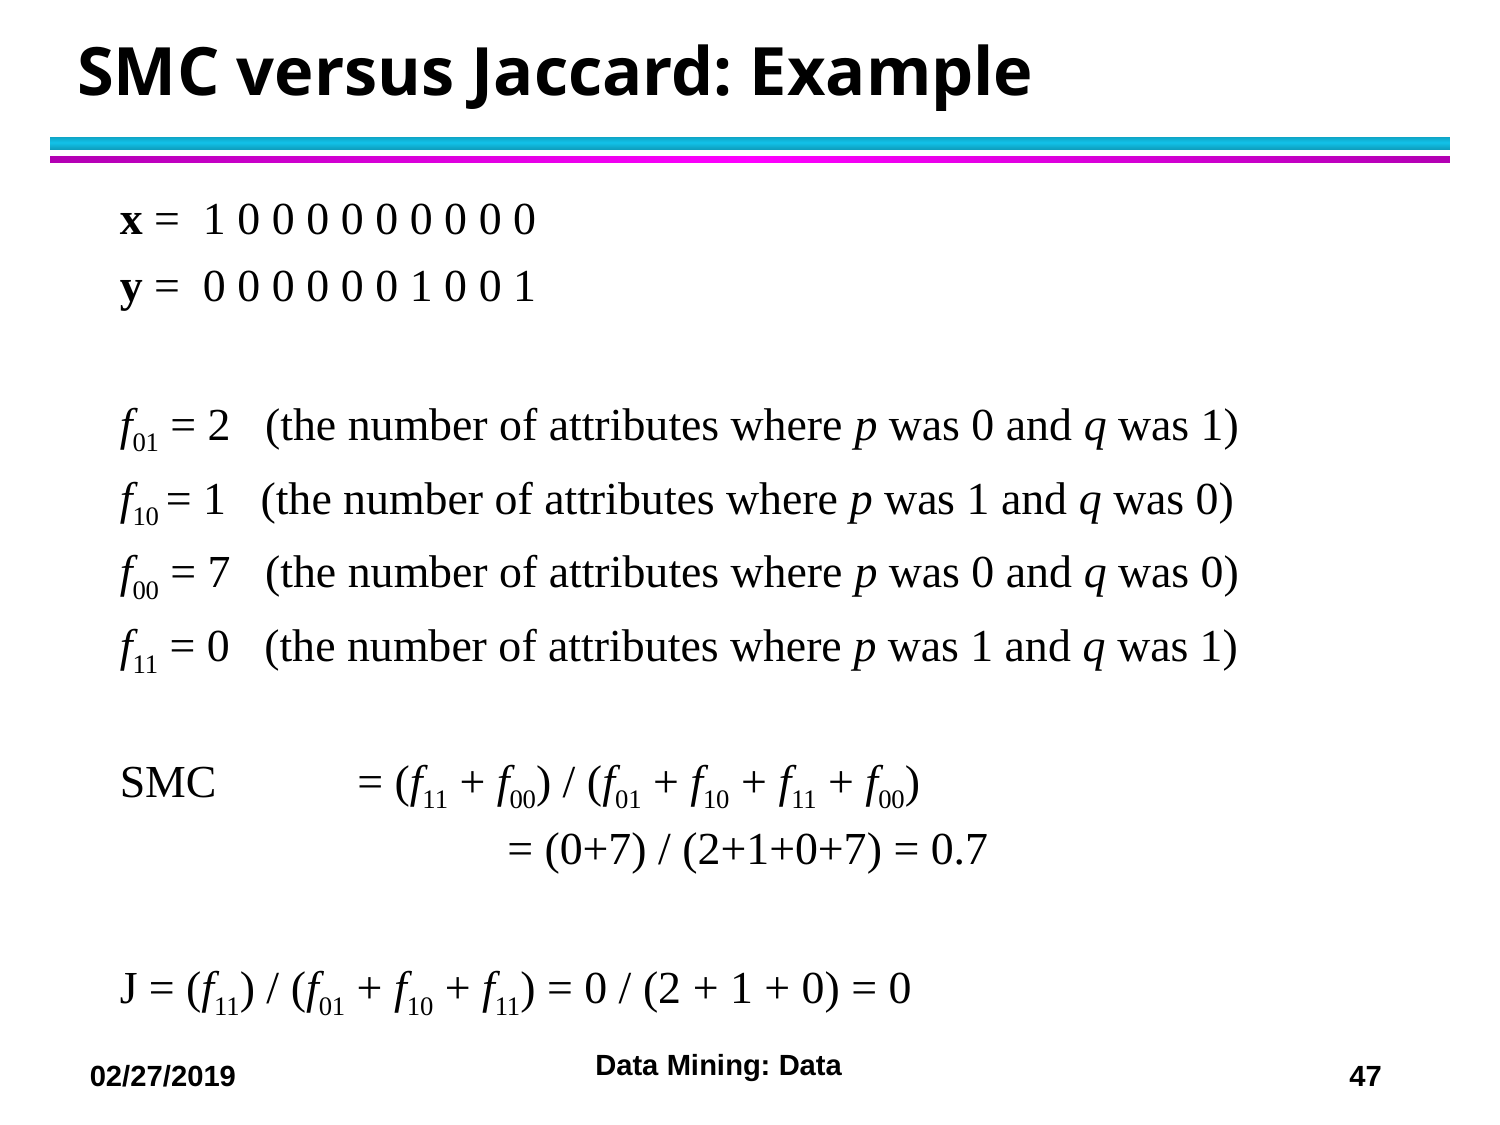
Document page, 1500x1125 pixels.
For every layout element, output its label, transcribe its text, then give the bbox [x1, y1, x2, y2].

title SMC versus Jaccard: Example [62, 24, 1421, 116]
list x = 1 0 0 0 0 0 0 0 0 0 y = 0 0 0 0 0 0 1 0 0 1 f01 = 2 (the number of attributes where p was 0 and q was 1) f10 = 1 (the number of attributes where p was 1 and q was 0) f00 = 7 (the number of attributes where p was 0 and q was 0) f11 = 0 (the number of attributes where p was 1 and q was 1) SMC = (f11 + f00) / (f01 + f10 + f11 + f00) = (0+7) / (2+1+0+7) = 0.7 J = (f11) / (f01 + f10 + f11) = 0 / (2 + 1 + 0) = 0 [104, 187, 1463, 1026]
